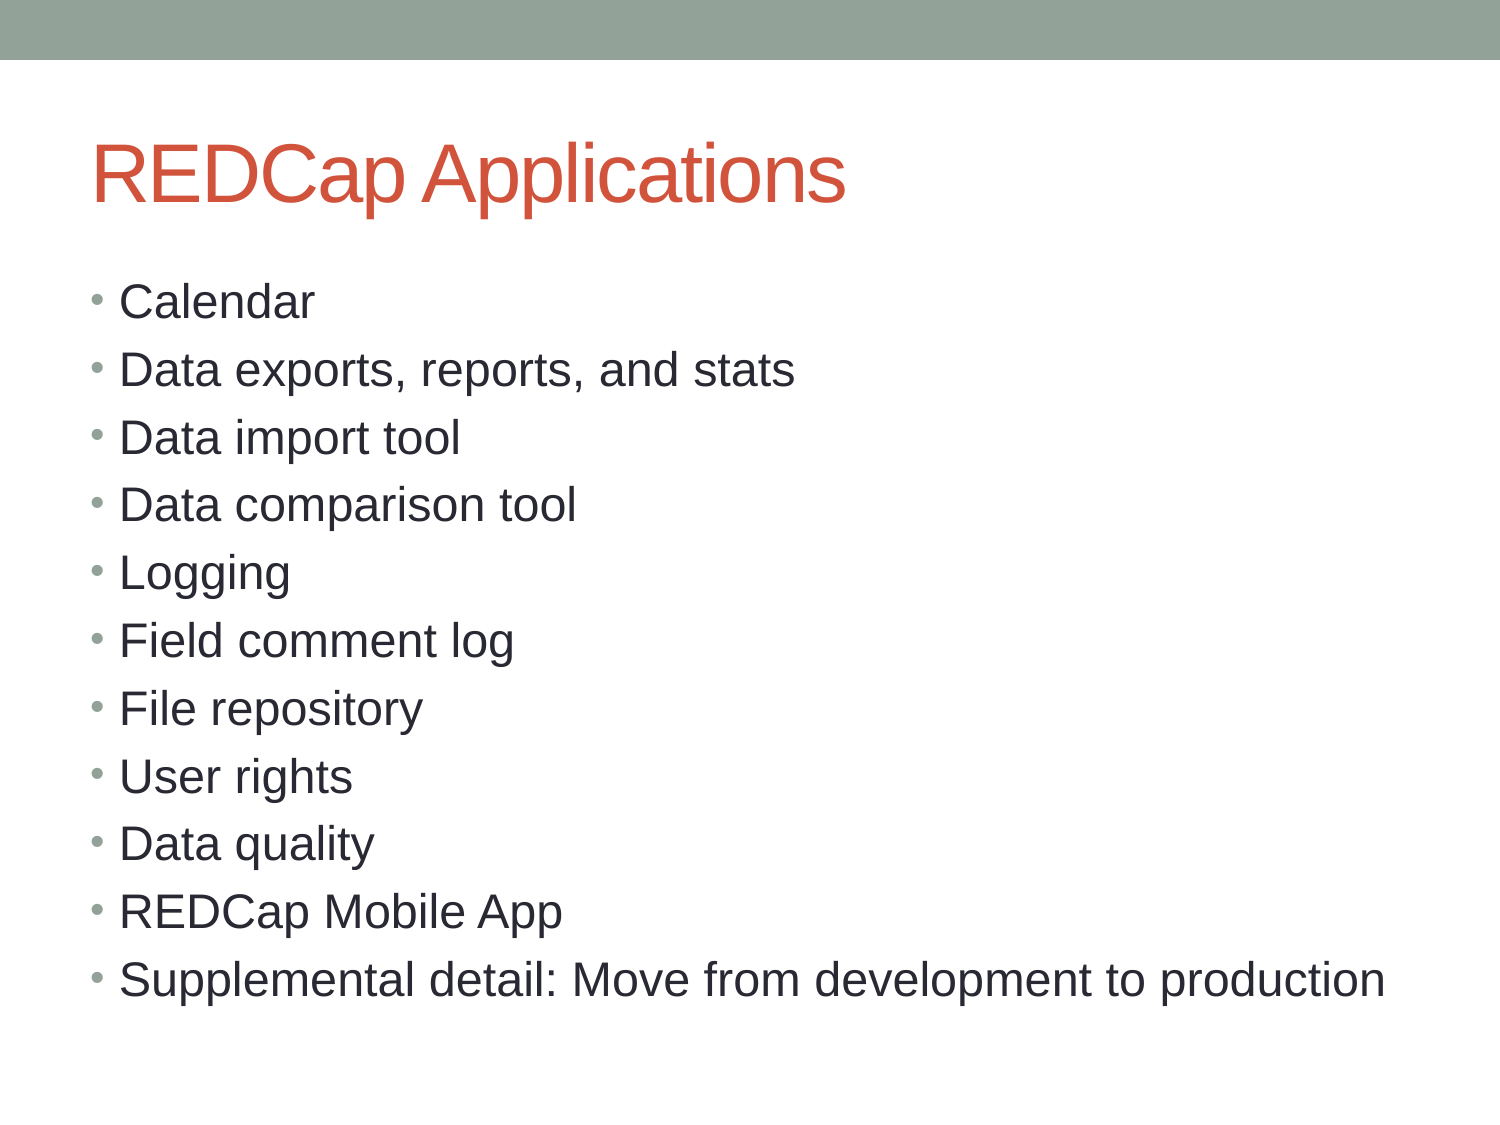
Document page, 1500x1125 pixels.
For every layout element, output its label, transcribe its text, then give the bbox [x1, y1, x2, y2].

title REDCap Applications [75, 87, 1425, 250]
list Calendar Data exports, reports, and stats Data import tool Data comparison tool Logging Field comment log File repository User rights Data quality REDCap Mobile App Supplemental detail: Move from development to production [75, 262, 1425, 1063]
